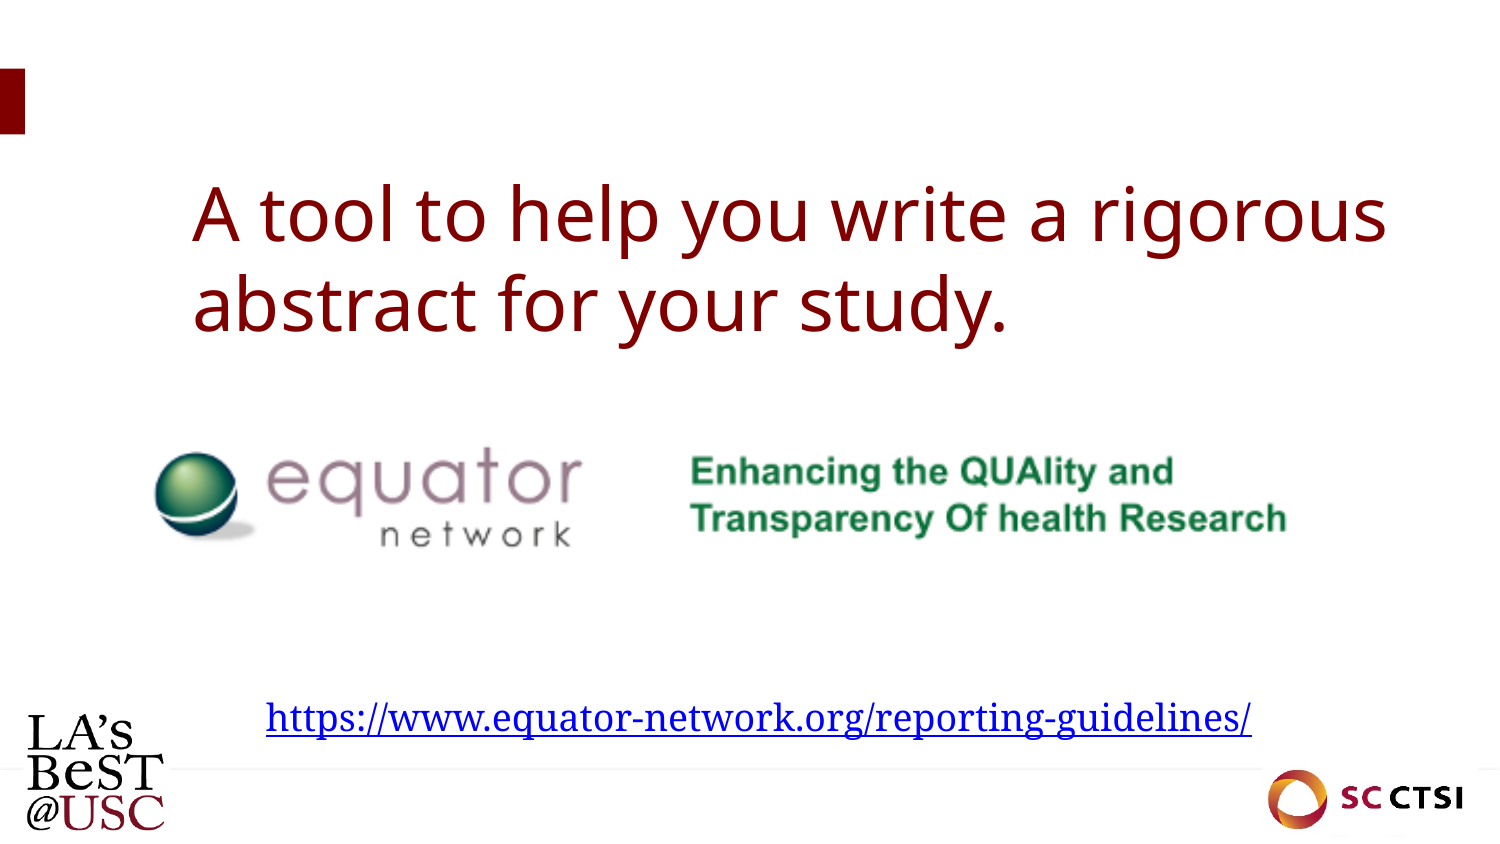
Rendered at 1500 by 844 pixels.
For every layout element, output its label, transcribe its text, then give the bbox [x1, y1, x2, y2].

picture [98, 408, 1402, 570]
text_box https://www.equator-network.org/reporting-guidelines/ [250, 686, 1301, 753]
title A tool to help you write a rigorous abstract for your study. [177, 221, 1428, 292]
picture [23, 708, 170, 836]
picture [1262, 759, 1478, 835]
